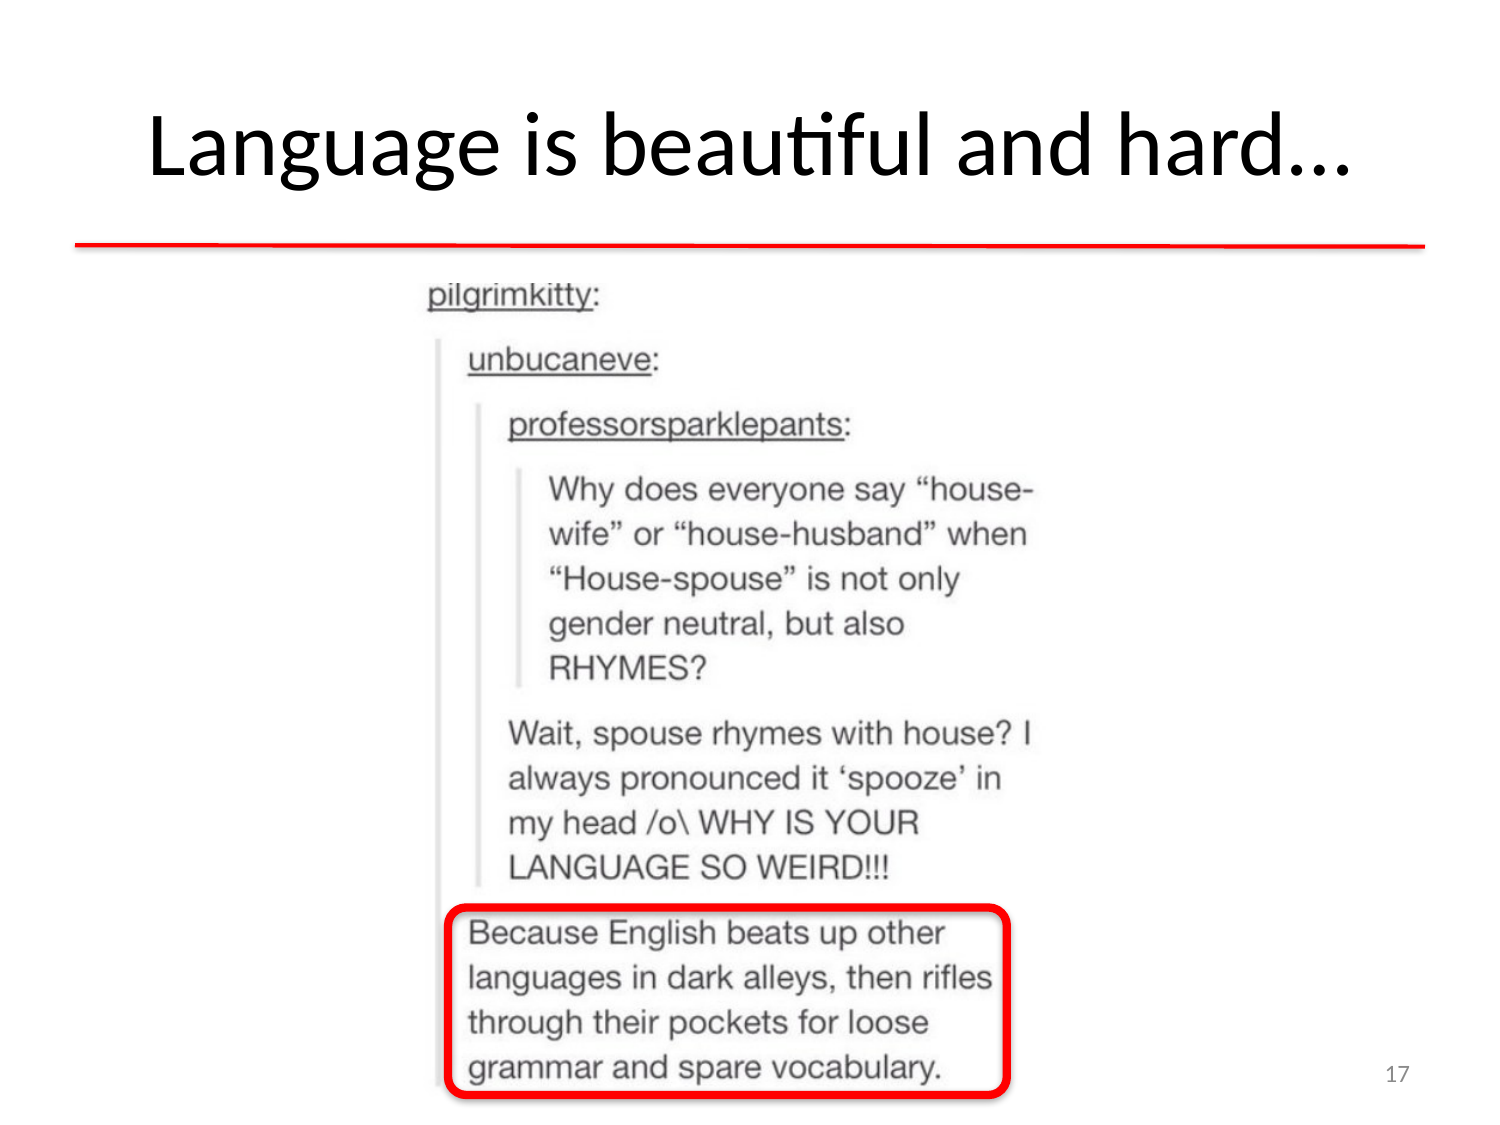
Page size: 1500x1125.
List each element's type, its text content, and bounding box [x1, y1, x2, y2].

picture [346, 283, 1099, 1125]
title Language is beautiful and hard… [75, 45, 1425, 233]
slide_number 17 [1102, 1042, 1425, 1103]
